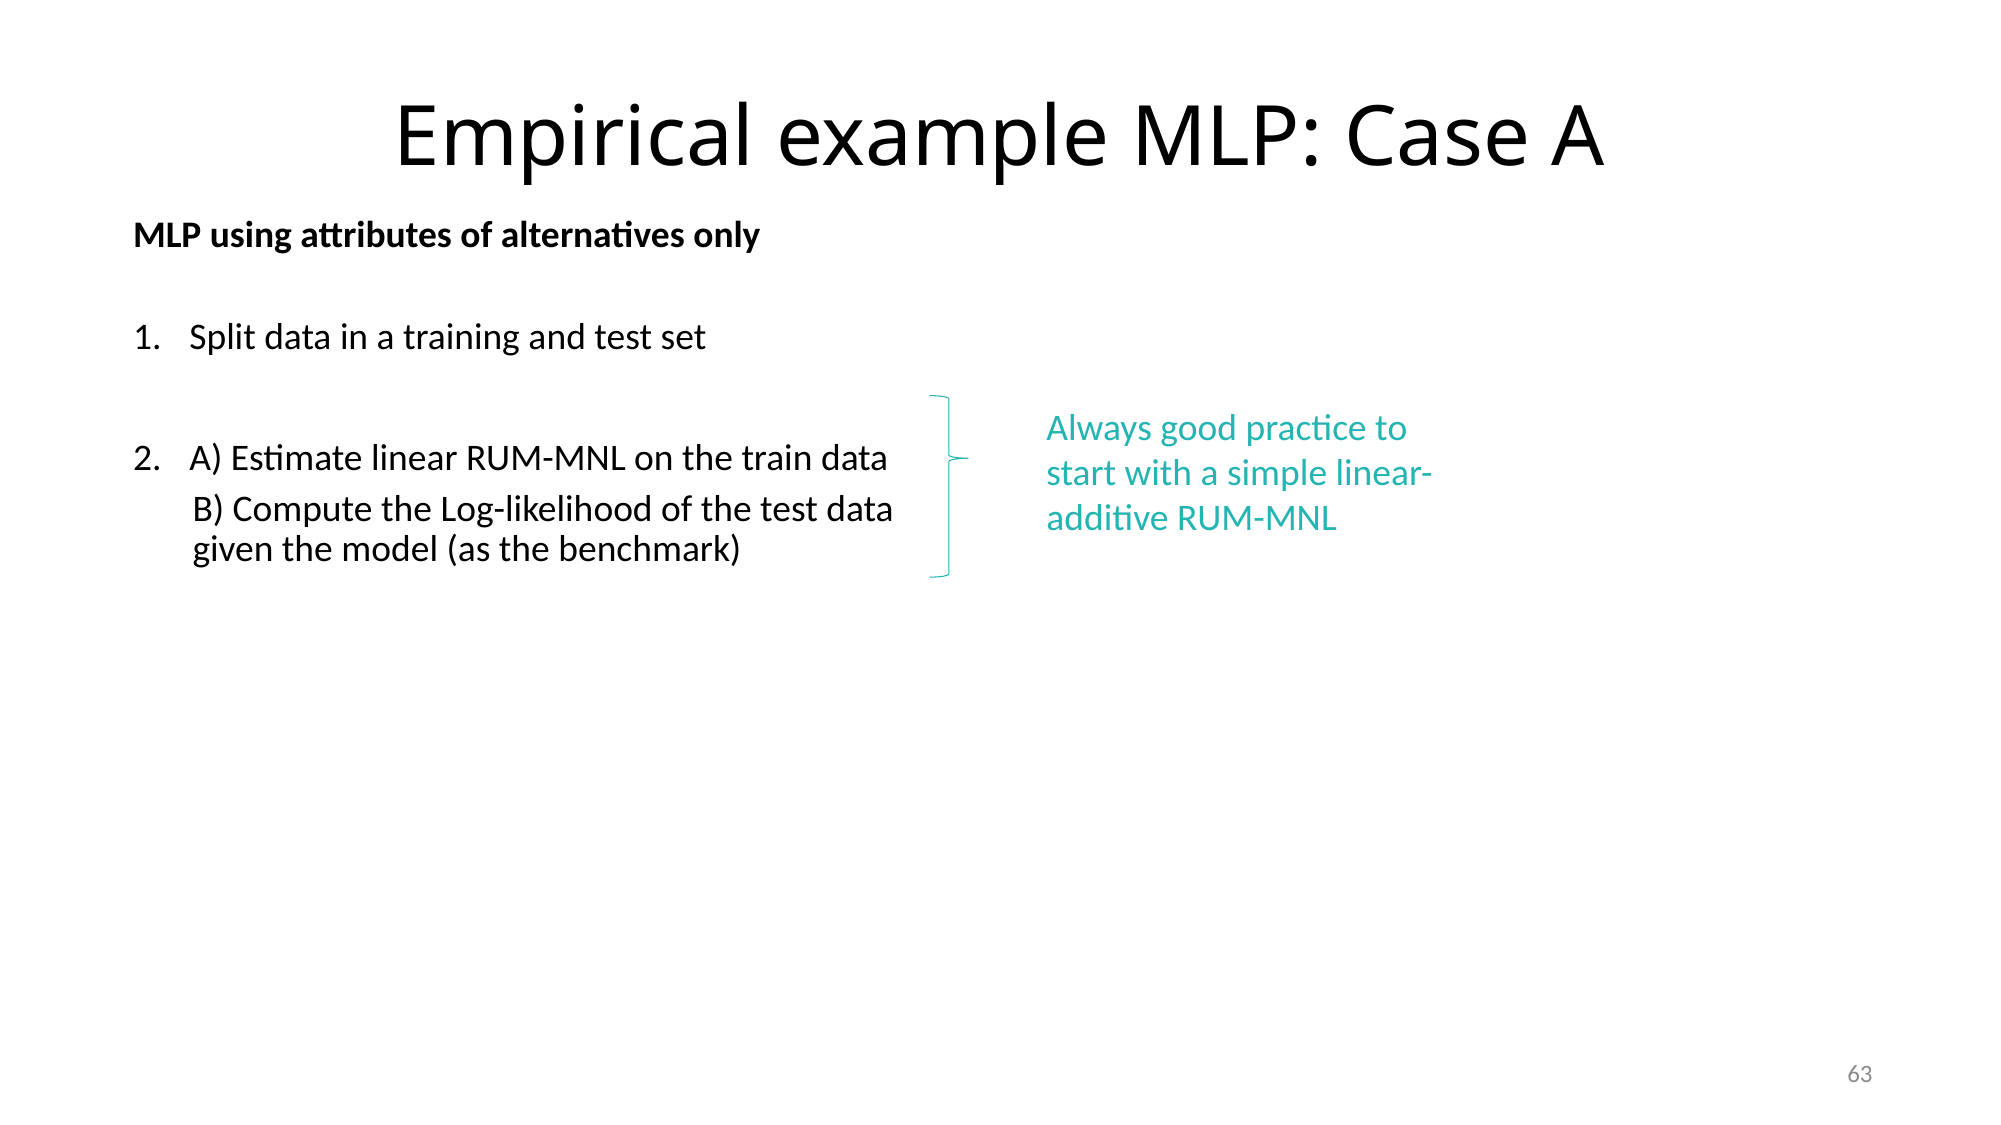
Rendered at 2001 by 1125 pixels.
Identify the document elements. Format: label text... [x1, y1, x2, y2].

text_box [929, 395, 969, 578]
title Empirical example MLP: Case A [324, 45, 1675, 233]
slide_number 63 [1691, 1042, 1888, 1103]
list MLP using attributes of alternatives only Split data in a training and test set A) Estimate linear RUM-MNL on the train data B) Compute the Log-likelihood of the test data given the model (as the benchmark) [118, 208, 921, 1094]
text_box Always good practice to start with a simple linear-additive RUM-MNL [1031, 395, 1498, 578]
